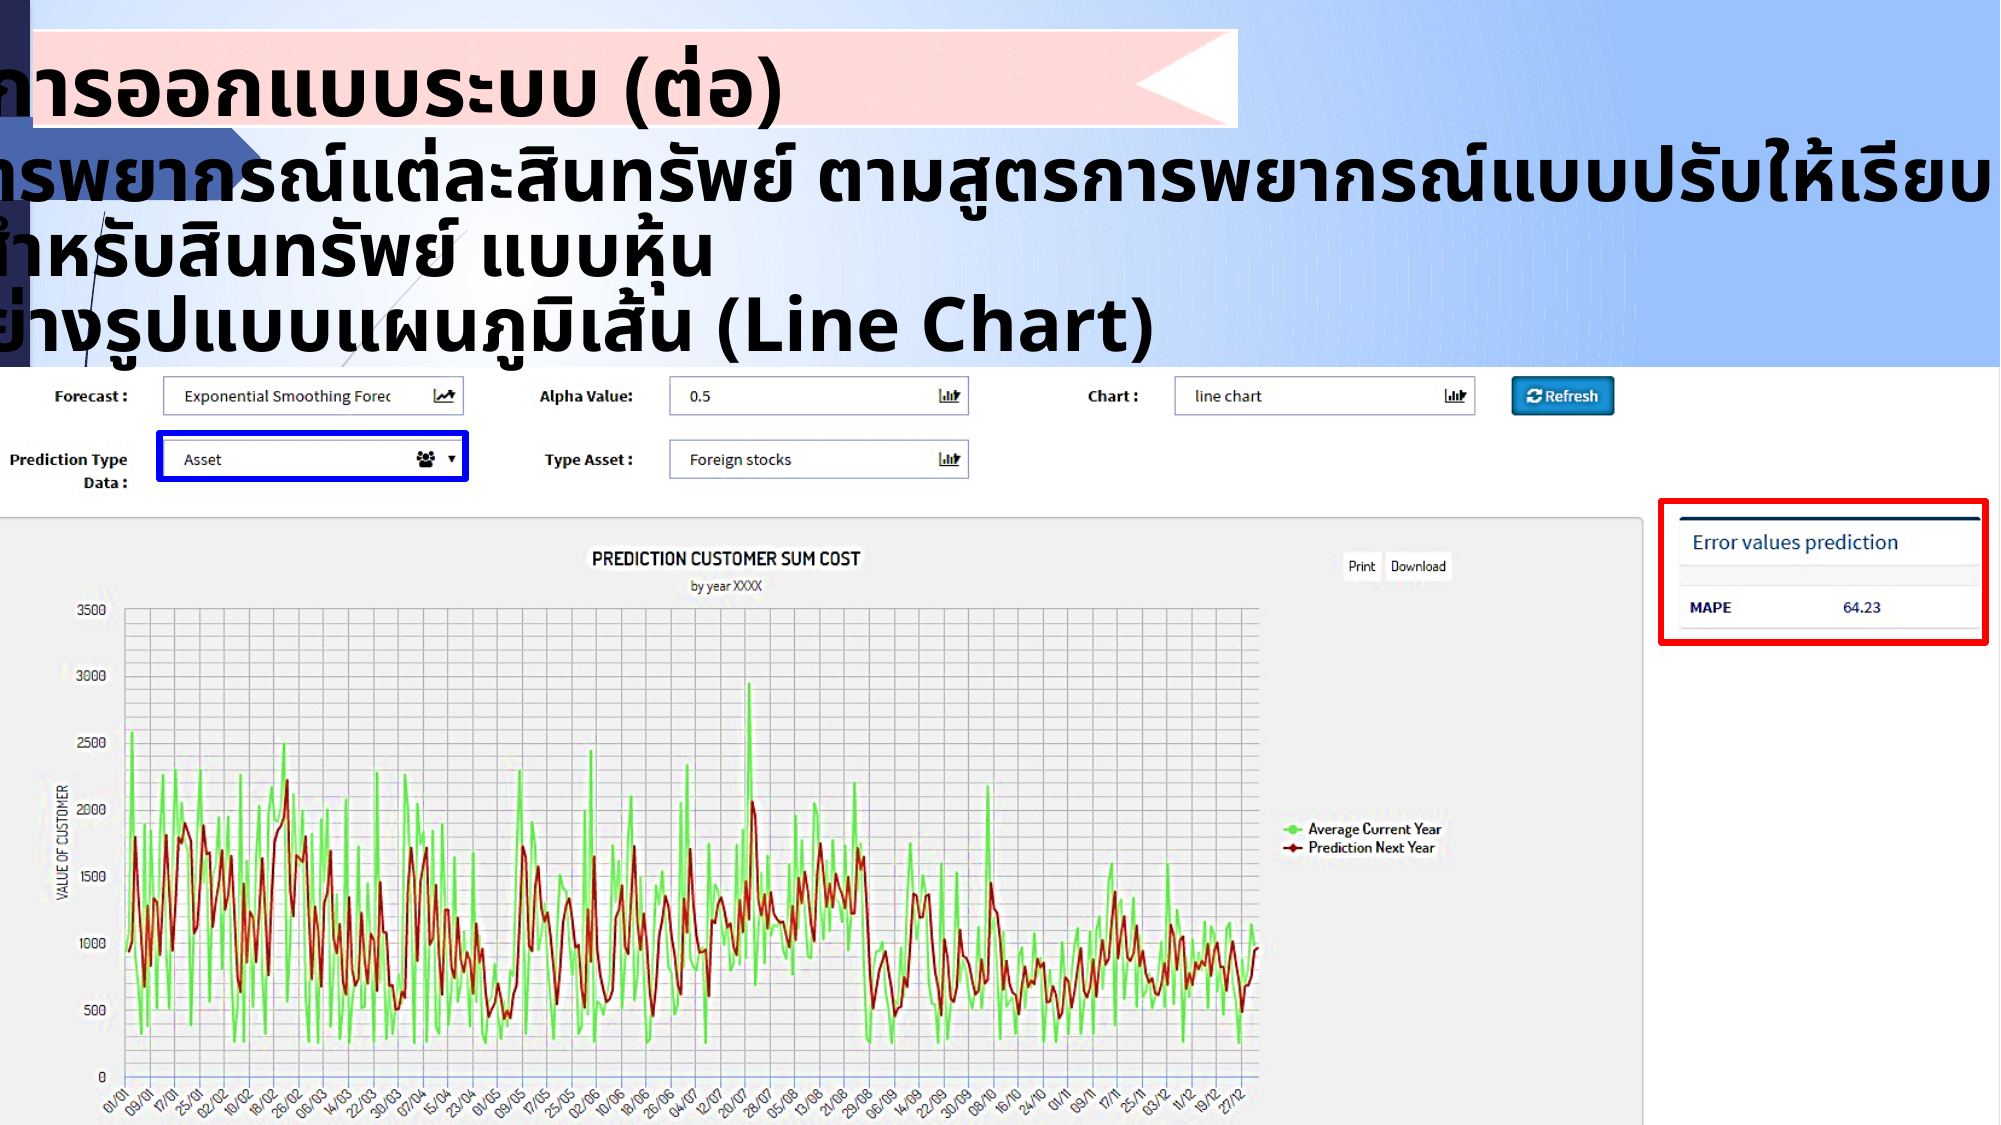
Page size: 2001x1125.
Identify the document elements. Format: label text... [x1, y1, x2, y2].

text_box สำหรับสินทรัพย์ แบบหุ้น [0, 194, 733, 300]
picture [0, 366, 2000, 1125]
text_box การพยากรณ์แต่ละสินทรัพย์ ตามสูตรการพยากรณ์แบบปรับให้เรียบ [0, 118, 2000, 224]
text_box ตัวอย่างรูปแบบแผนภูมิเส้น (Line Chart) [0, 268, 1170, 366]
text_box การออกแบบระบบ (ต่อ) [0, 25, 799, 118]
picture [33, 29, 1238, 128]
